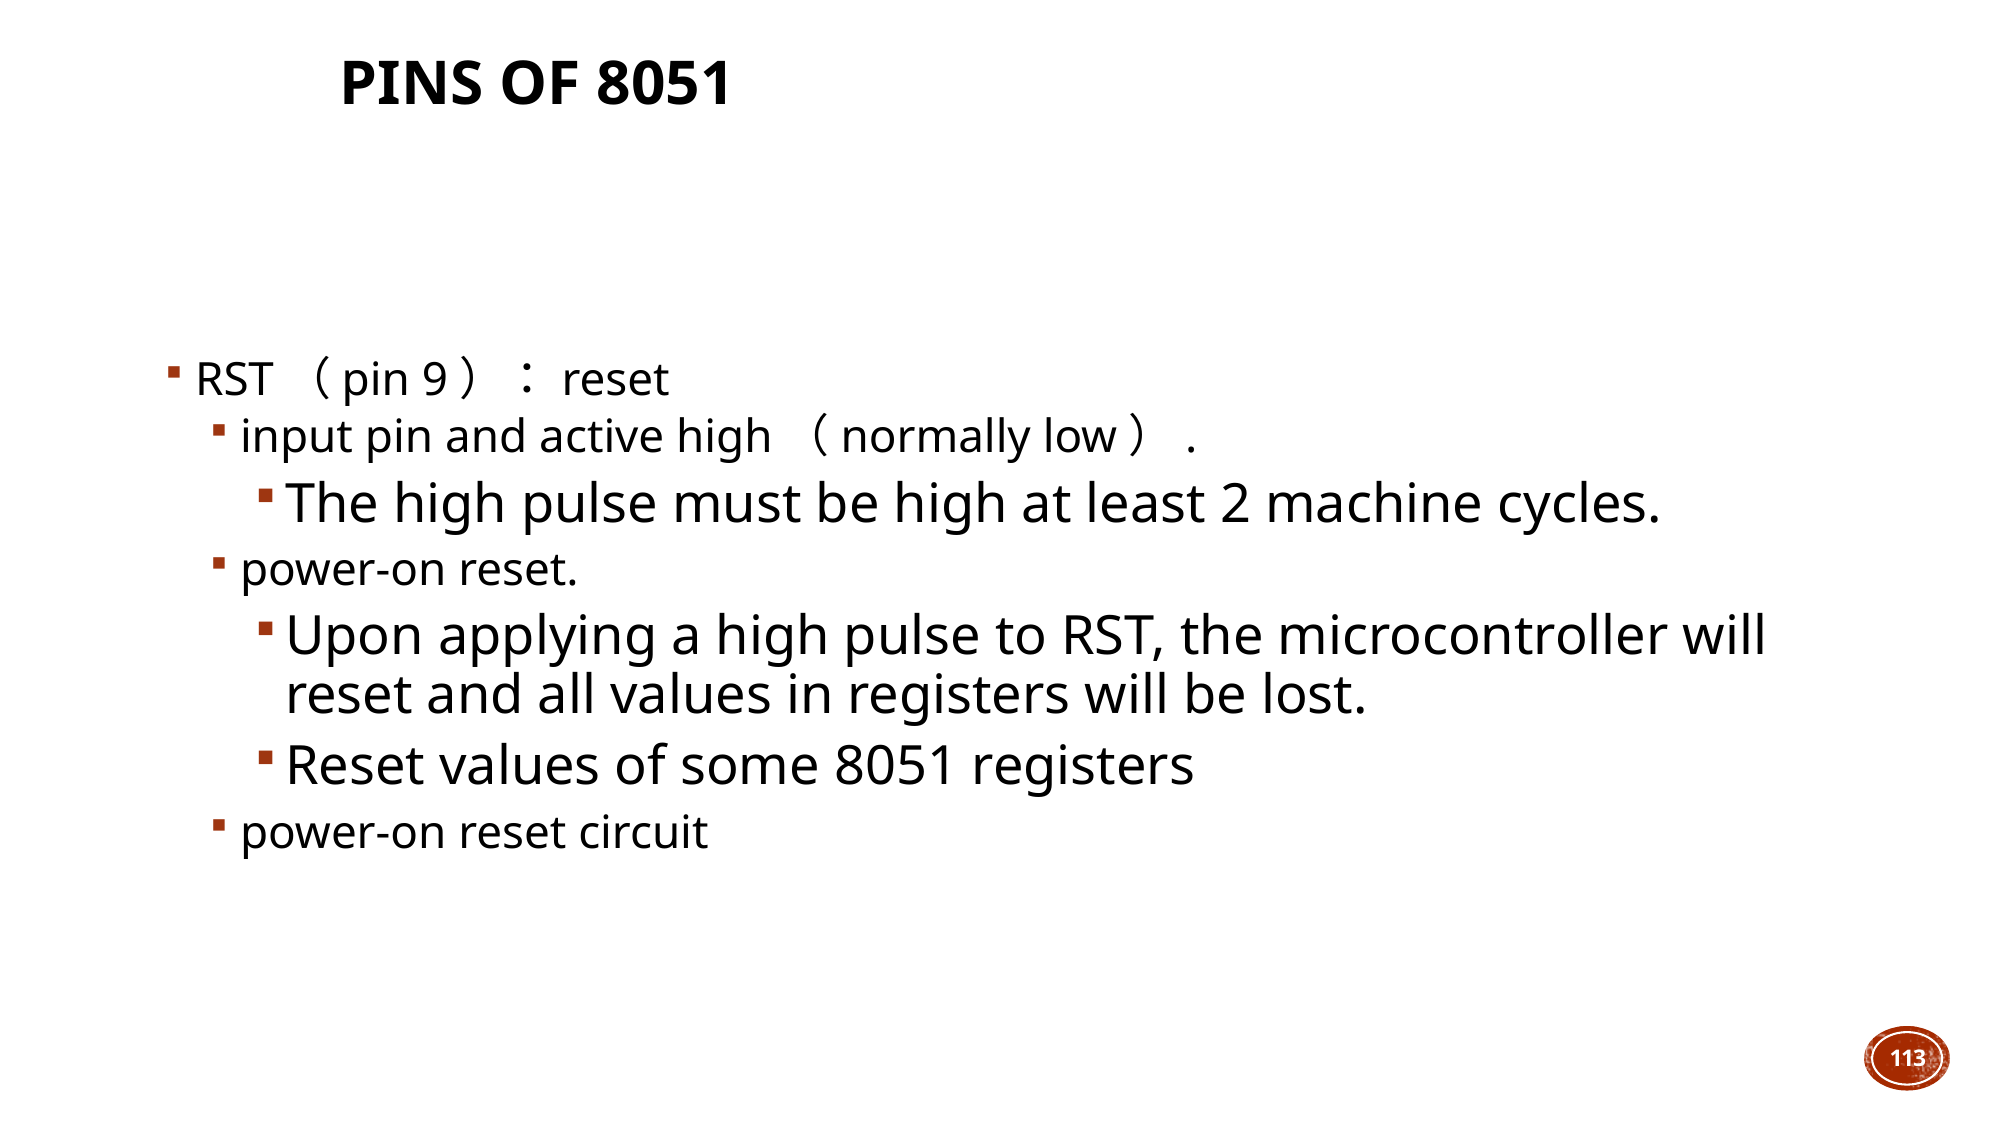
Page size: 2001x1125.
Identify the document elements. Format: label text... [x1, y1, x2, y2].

slide_number 113 [1855, 1028, 1961, 1089]
title Pins of 8051 [324, 45, 1675, 149]
list RST（pin 9）：reset input pin and active high（normally low）. The high pulse must be high at least 2 machine cycles. power-on reset. Upon applying a high pulse to RST, the microcontroller will reset and all values in registers will be lost. Reset values of some 8051 registers power-on reset circuit [150, 348, 1850, 1013]
